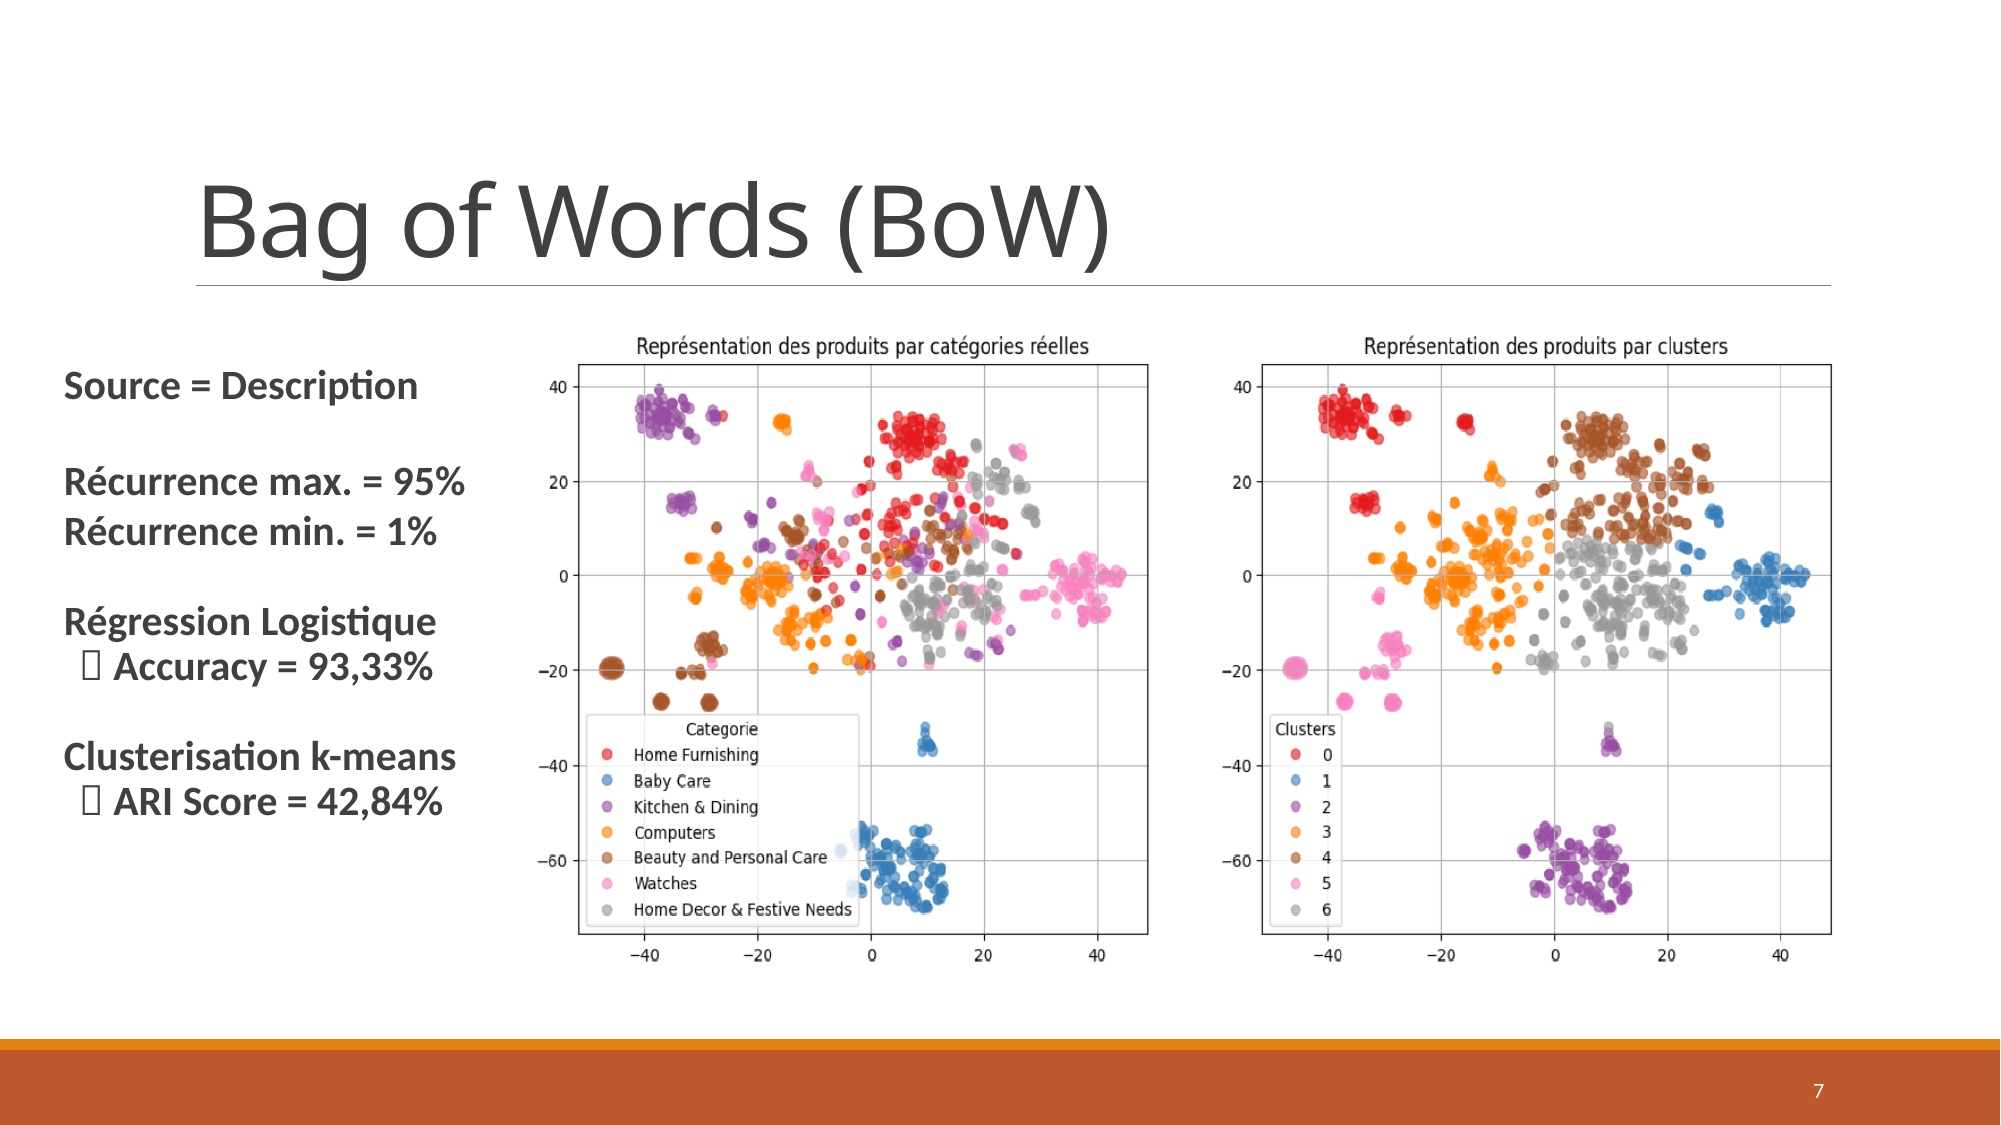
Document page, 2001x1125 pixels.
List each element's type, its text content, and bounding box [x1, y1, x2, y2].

title Bag of Words (BoW) [180, 47, 1830, 285]
picture [527, 328, 1847, 973]
slide_number 7 [1624, 1059, 1840, 1120]
text_box Source = Description Récurrence max. = 95% Récurrence min. = 1% Régression Logistique  Accuracy = 93,33% Clusterisation k-means  ARI Score = 42,84% [63, 356, 538, 1019]
